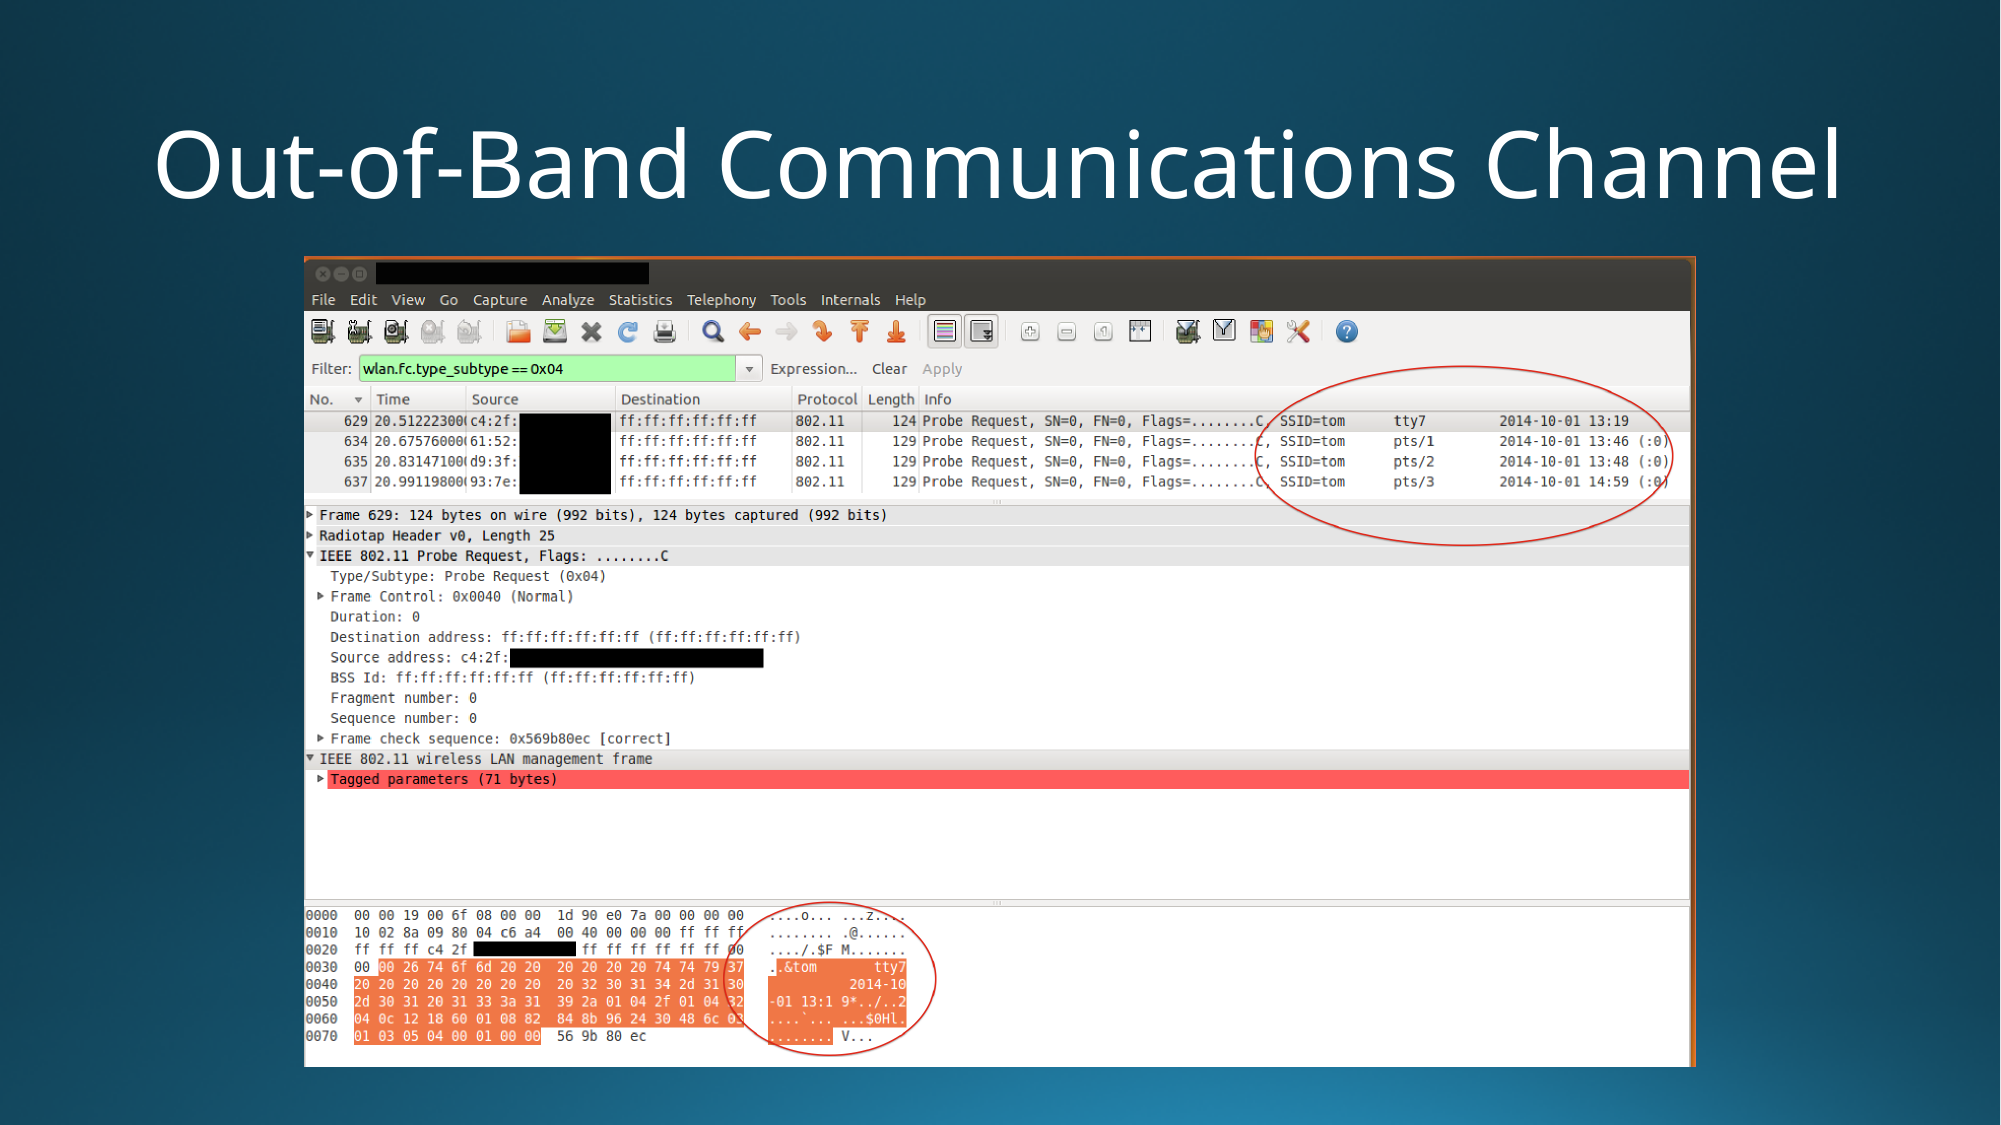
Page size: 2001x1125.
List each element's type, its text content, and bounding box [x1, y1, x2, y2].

title Out-of-Band Communications Channel [137, 59, 1863, 278]
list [304, 256, 1696, 1067]
picture [0, 0, 2001, 1125]
